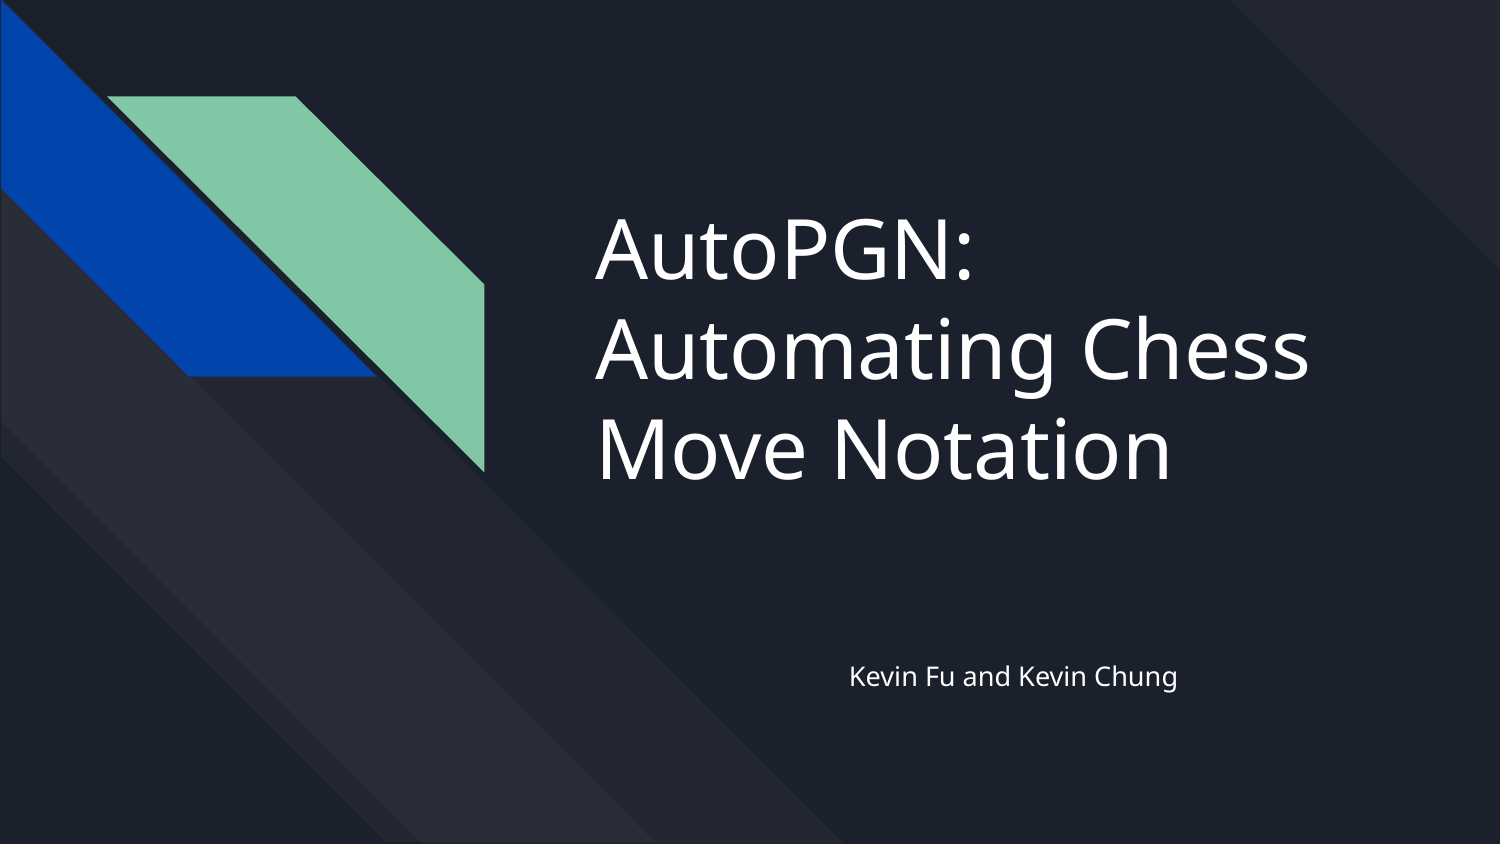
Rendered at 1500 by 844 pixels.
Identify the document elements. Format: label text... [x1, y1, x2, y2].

title AutoPGN: Automating Chess Move Notation [580, 181, 1404, 441]
subtitle Kevin Fu and Kevin Chung [833, 643, 1404, 727]
